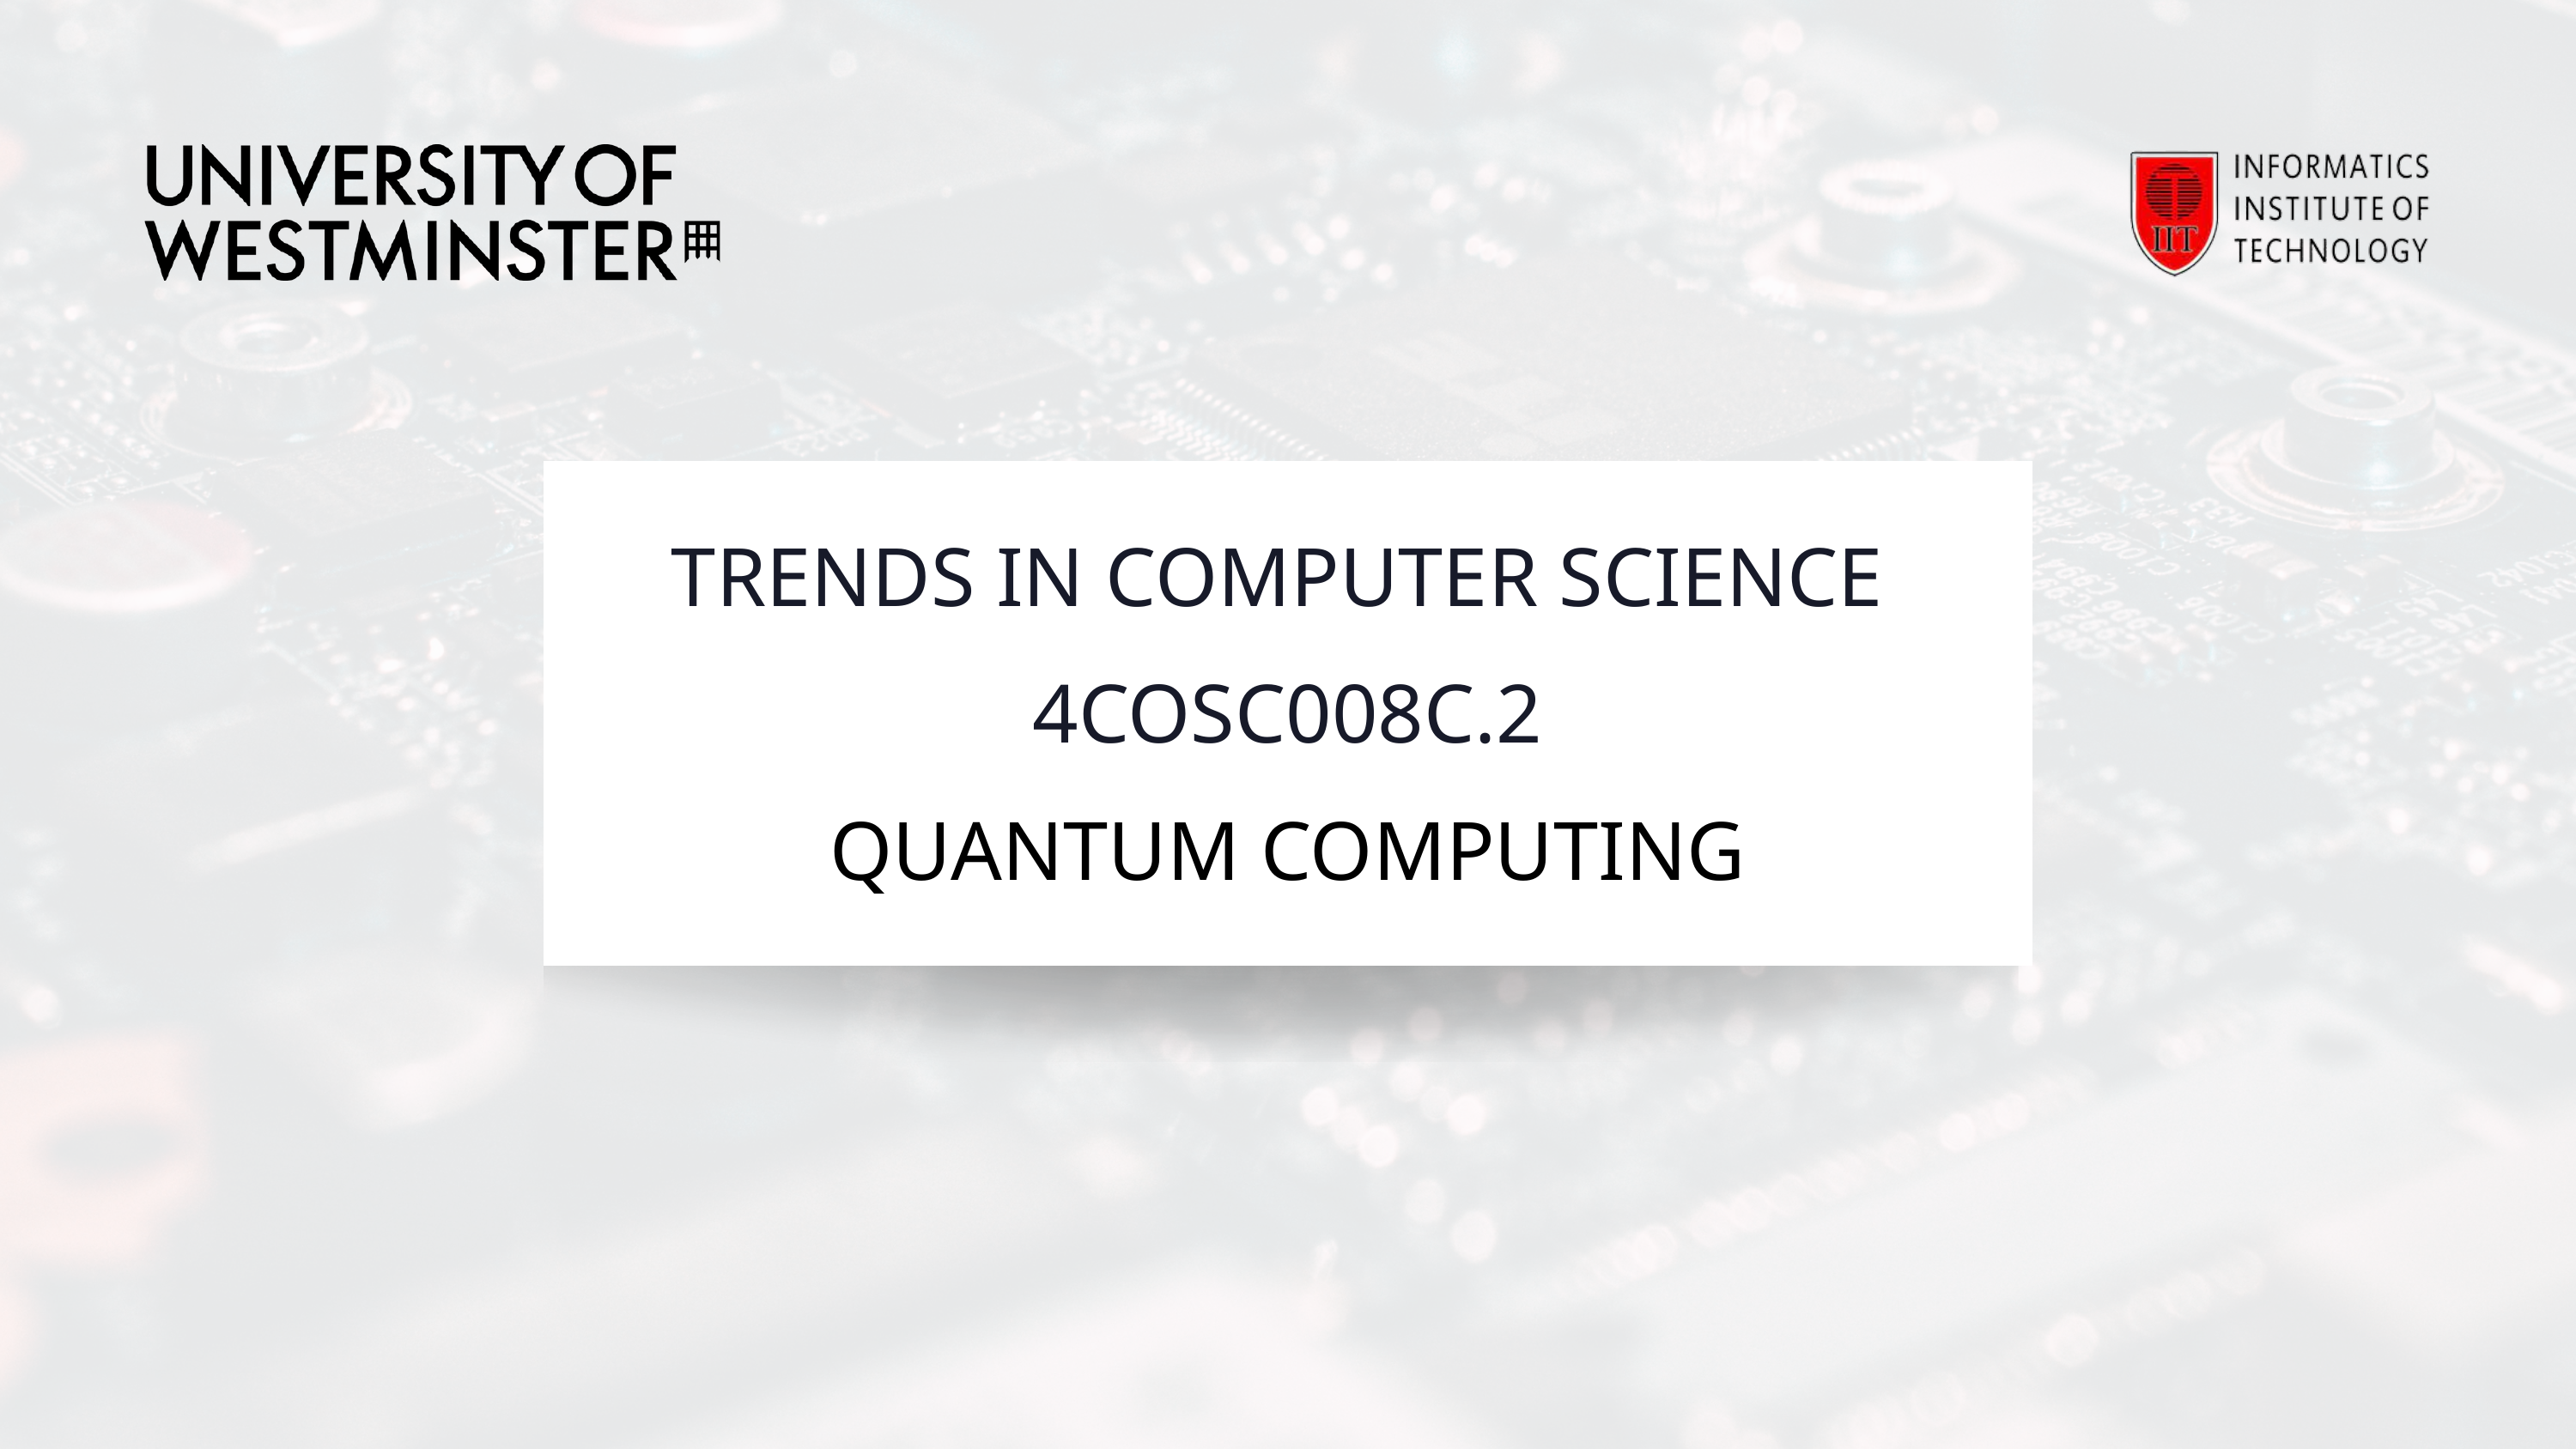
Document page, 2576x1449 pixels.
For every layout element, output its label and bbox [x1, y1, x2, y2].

text_box [2123, 144, 2432, 282]
text_box [543, 460, 2032, 967]
text_box [544, 976, 2019, 1063]
text_box [144, 144, 720, 282]
text_box [0, 0, 2576, 1449]
